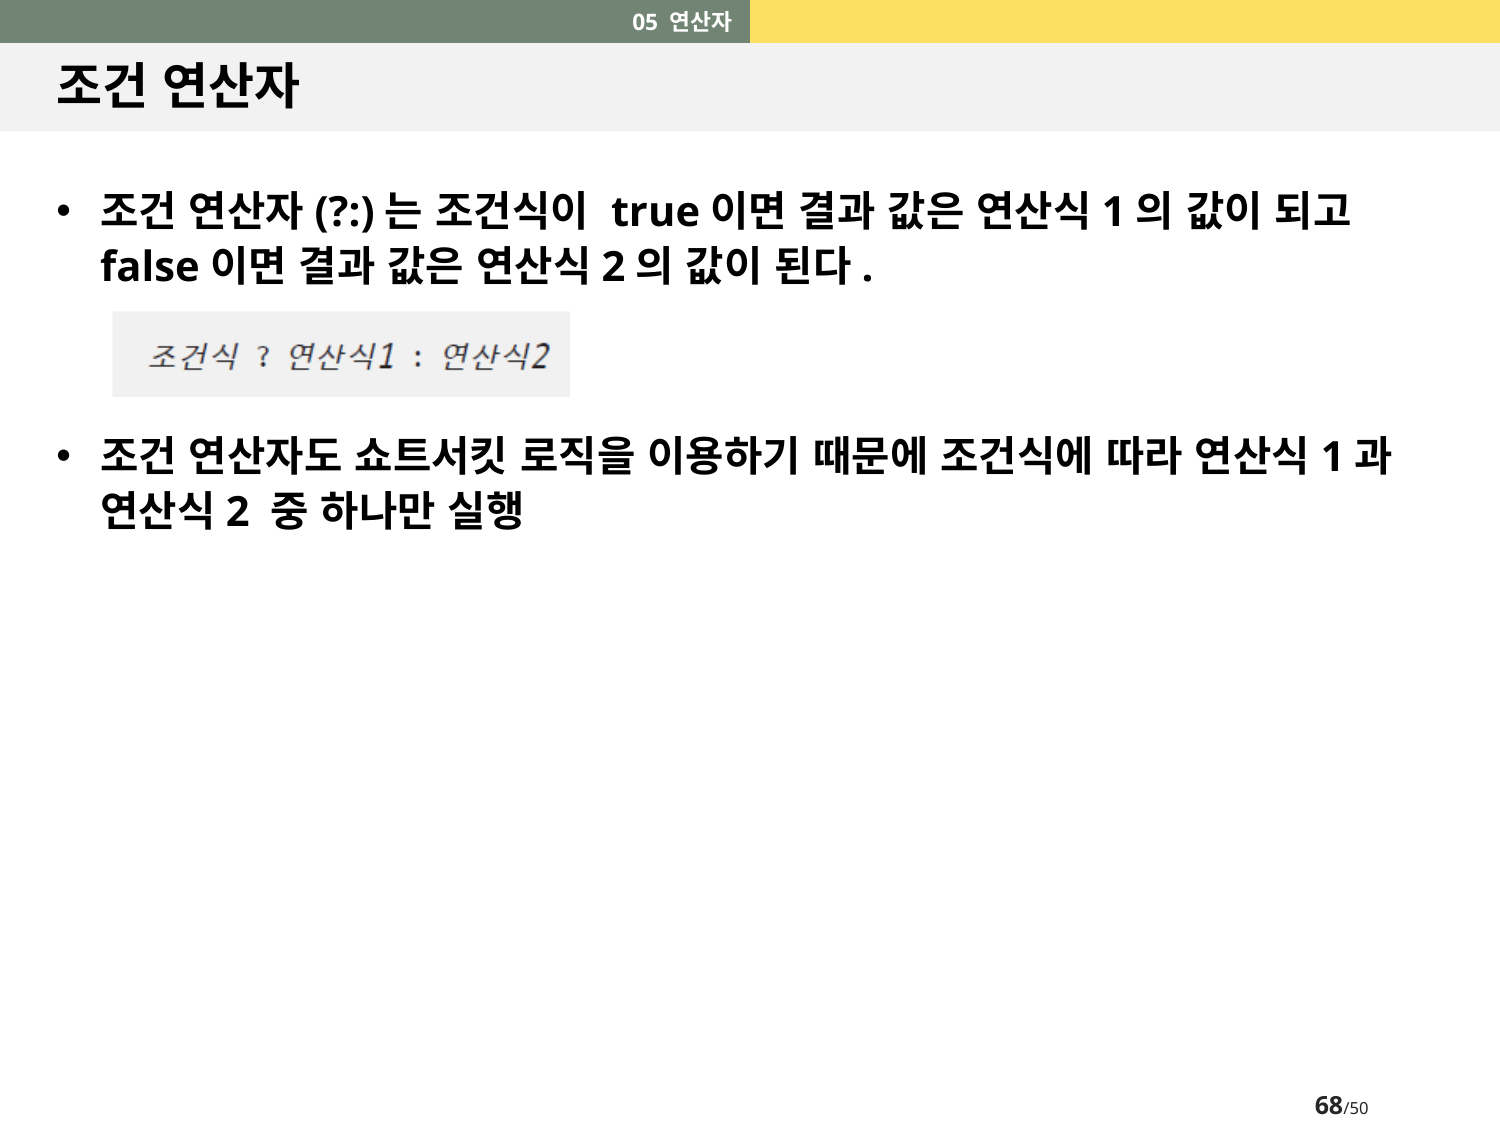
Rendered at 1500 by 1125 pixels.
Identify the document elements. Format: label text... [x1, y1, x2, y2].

list 조건 연산자(?:)는 조건식이 true이면 결과 값은 연산식1의 값이 되고 false이면 결과 값은 연산식2의 값이 된다. 조건 연산자도 쇼트서킷 로직을 이용하기 때문에 조건식에 따라 연산식1과 연산식2 중 하나만 실행 [41, 172, 1459, 1048]
title 조건 연산자 [41, 42, 1459, 128]
picture [111, 307, 570, 397]
list 05 연산자 [0, 0, 748, 43]
